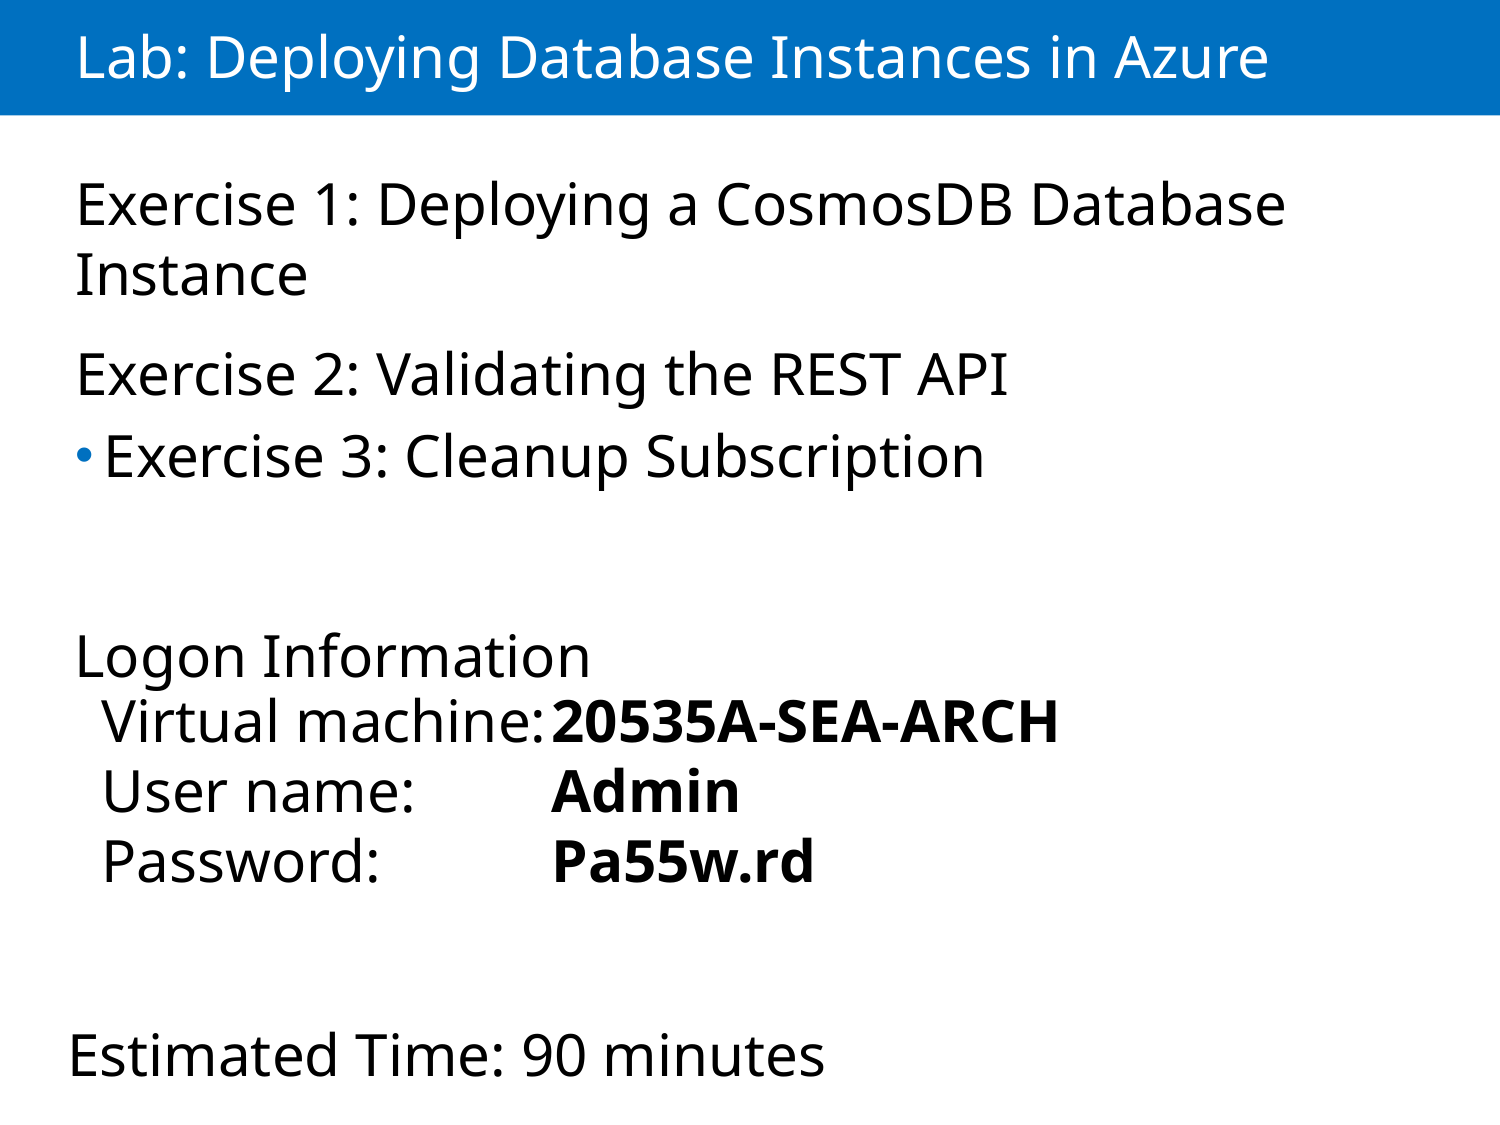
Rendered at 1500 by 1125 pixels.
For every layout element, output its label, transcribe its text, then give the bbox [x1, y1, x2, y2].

title Lab: Deploying Database Instances in Azure [75, 0, 1351, 122]
text_box Virtual machine: 20535A-SEA-ARCH User name: Admin Password: Pa55w.rd [86, 676, 1076, 902]
text_box Logon Information [59, 611, 607, 697]
text_box Estimated Time: 90 minutes [52, 1011, 841, 1096]
list Exercise 1: Deploying a CosmosDB Database Instance Exercise 2: Validating the REST API Exercise 3: Cleanup Subscription [74, 167, 1408, 1013]
